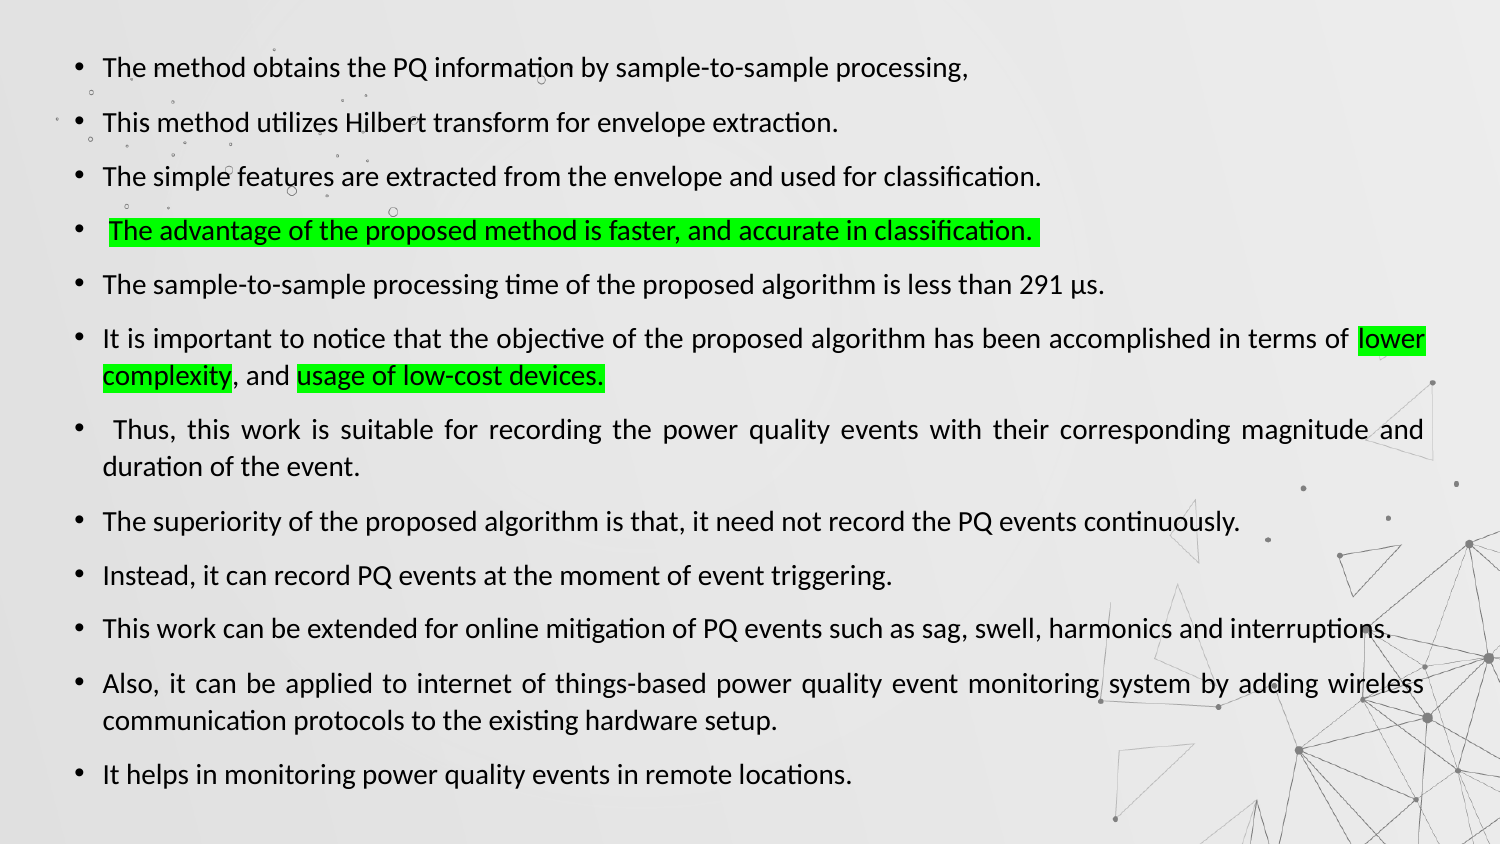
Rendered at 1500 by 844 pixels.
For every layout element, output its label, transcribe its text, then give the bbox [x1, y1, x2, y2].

text_box The method obtains the PQ information by sample-to-sample processing, This method utilizes Hilbert transform for envelope extraction. The simple features are extracted from the envelope and used for classification. The advantage of the proposed method is faster, and accurate in classification. The sample-to-sample processing time of the proposed algorithm is less than 291 µs. It is important to notice that the objective of the proposed algorithm has been accomplished in terms of lower complexity, and usage of low-cost devices. Thus, this work is suitable for recording the power quality events with their corresponding magnitude and duration of the event. The superiority of the proposed algorithm is that, it need not record the PQ events continuously. Instead, it can record PQ events at the moment of event triggering. This work can be extended for online mitigation of PQ events such as sag, swell, harmonics and interruptions. Also, it can be applied to internet of things-based power quality event monitoring system by adding wireless communication protocols to the existing hardware setup. It helps in monitoring power quality events in remote locations. [59, 38, 1441, 798]
picture [0, 0, 1500, 844]
